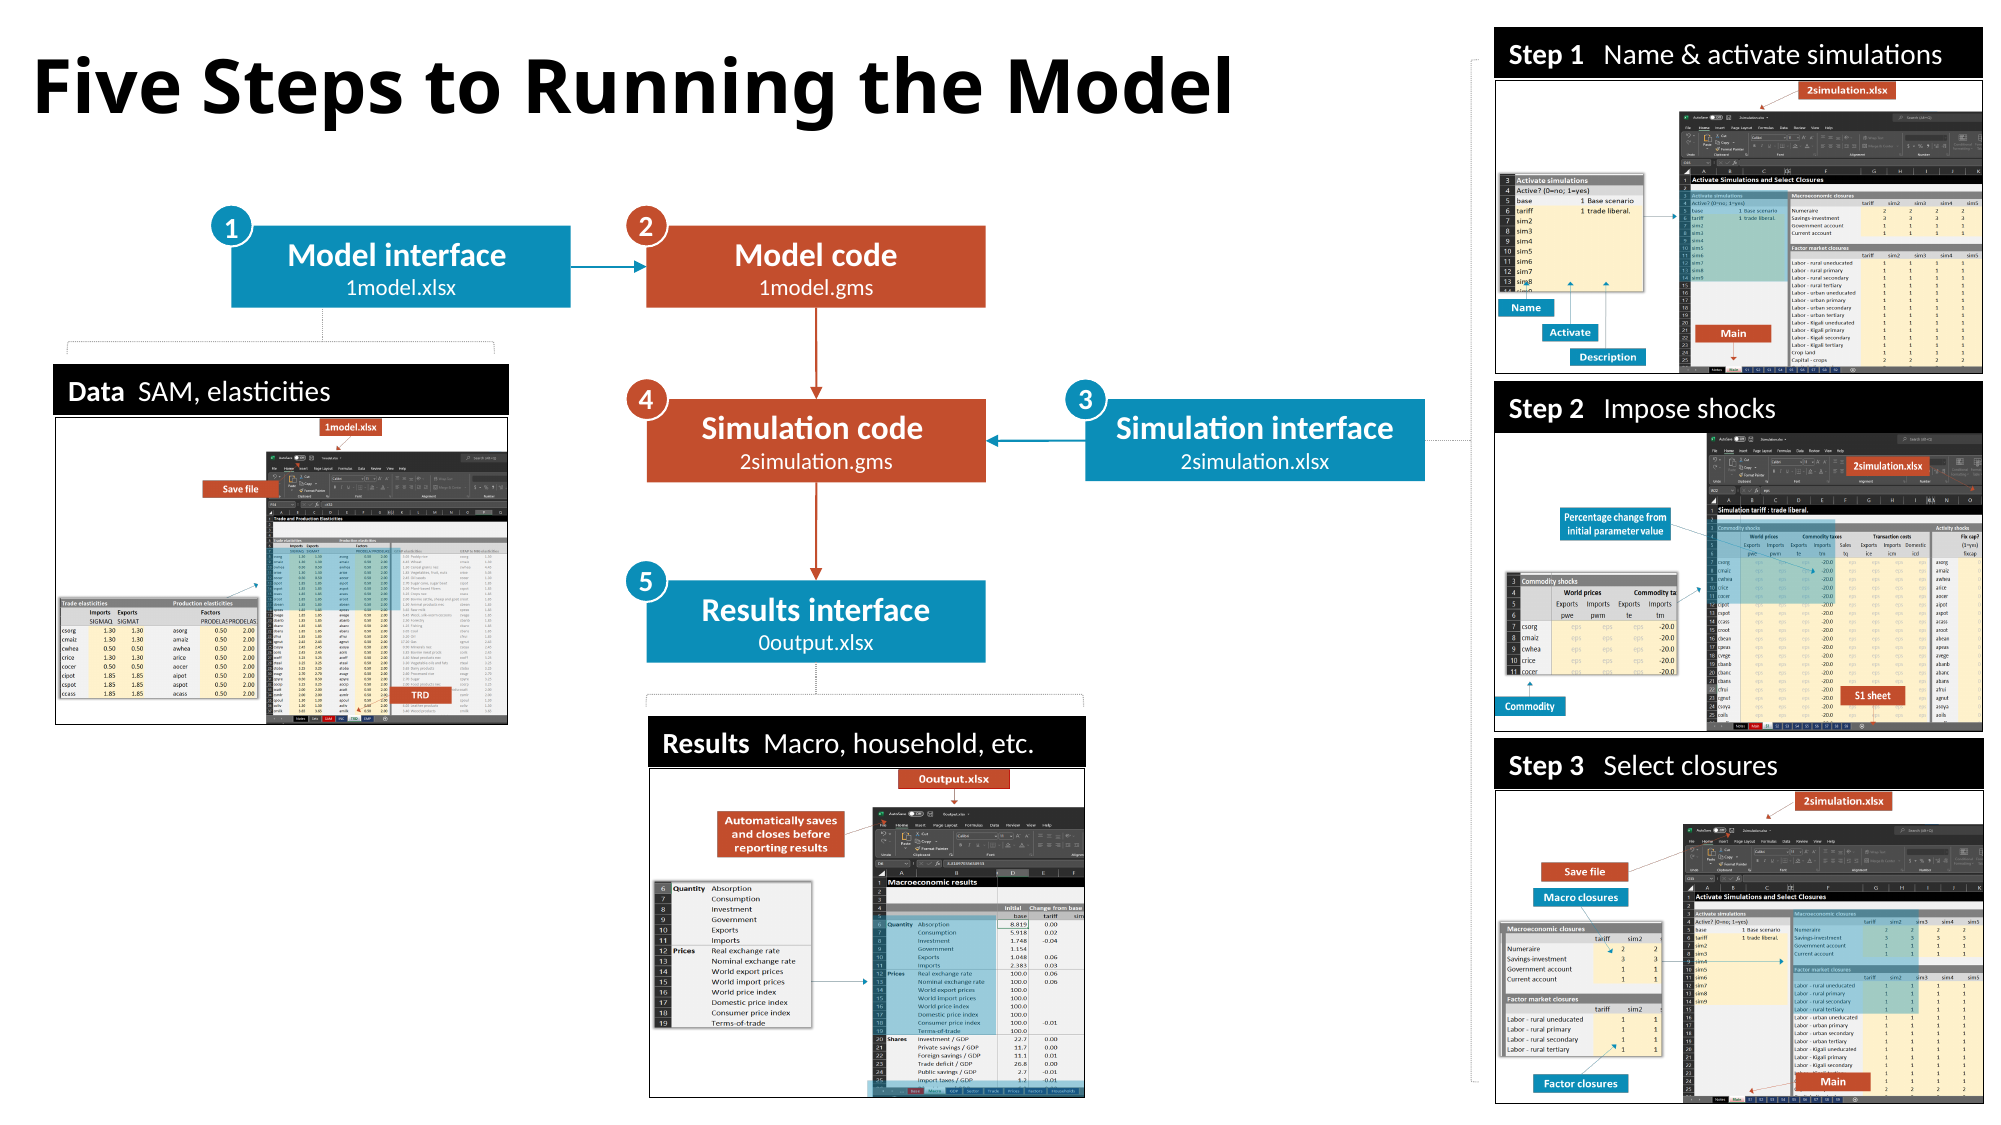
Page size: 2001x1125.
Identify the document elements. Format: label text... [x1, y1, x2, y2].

picture [55, 417, 508, 724]
text_box Model interface 1model.xlsx [231, 225, 571, 308]
text_box Model code 1model.gms [646, 225, 986, 308]
text_box Data SAM, elasticities [53, 364, 509, 415]
text_box 5 [587, 554, 705, 605]
text_box Simulation interface 2simulation.xlsx [1085, 399, 1425, 439]
text_box Step 3 Select closures [1494, 738, 1984, 789]
picture [649, 768, 1085, 1098]
text_box Results interface 0output.xlsx [646, 580, 986, 663]
text_box 4 [587, 373, 705, 423]
text_box [1470, 59, 1479, 1083]
text_box Step 2 Impose shocks [1494, 381, 1983, 432]
text_box 2 [587, 200, 705, 250]
picture [1495, 79, 1983, 374]
text_box Simulation interface 2simulation.xlsx [1085, 442, 1425, 482]
title Five Steps to Running the Model [16, 21, 1976, 158]
picture [1537, 703, 1545, 709]
picture [1495, 790, 1984, 1104]
text_box 1 [173, 201, 290, 252]
text_box [645, 693, 1085, 707]
text_box Results Macro, household, etc. [648, 716, 1086, 767]
text_box 3 [1027, 373, 1144, 423]
text_box Step 1 Name & activate simulations [1494, 27, 1983, 78]
text_box [66, 341, 495, 355]
picture [1494, 432, 1983, 732]
text_box Simulation code 2simulation.gms [646, 399, 986, 483]
